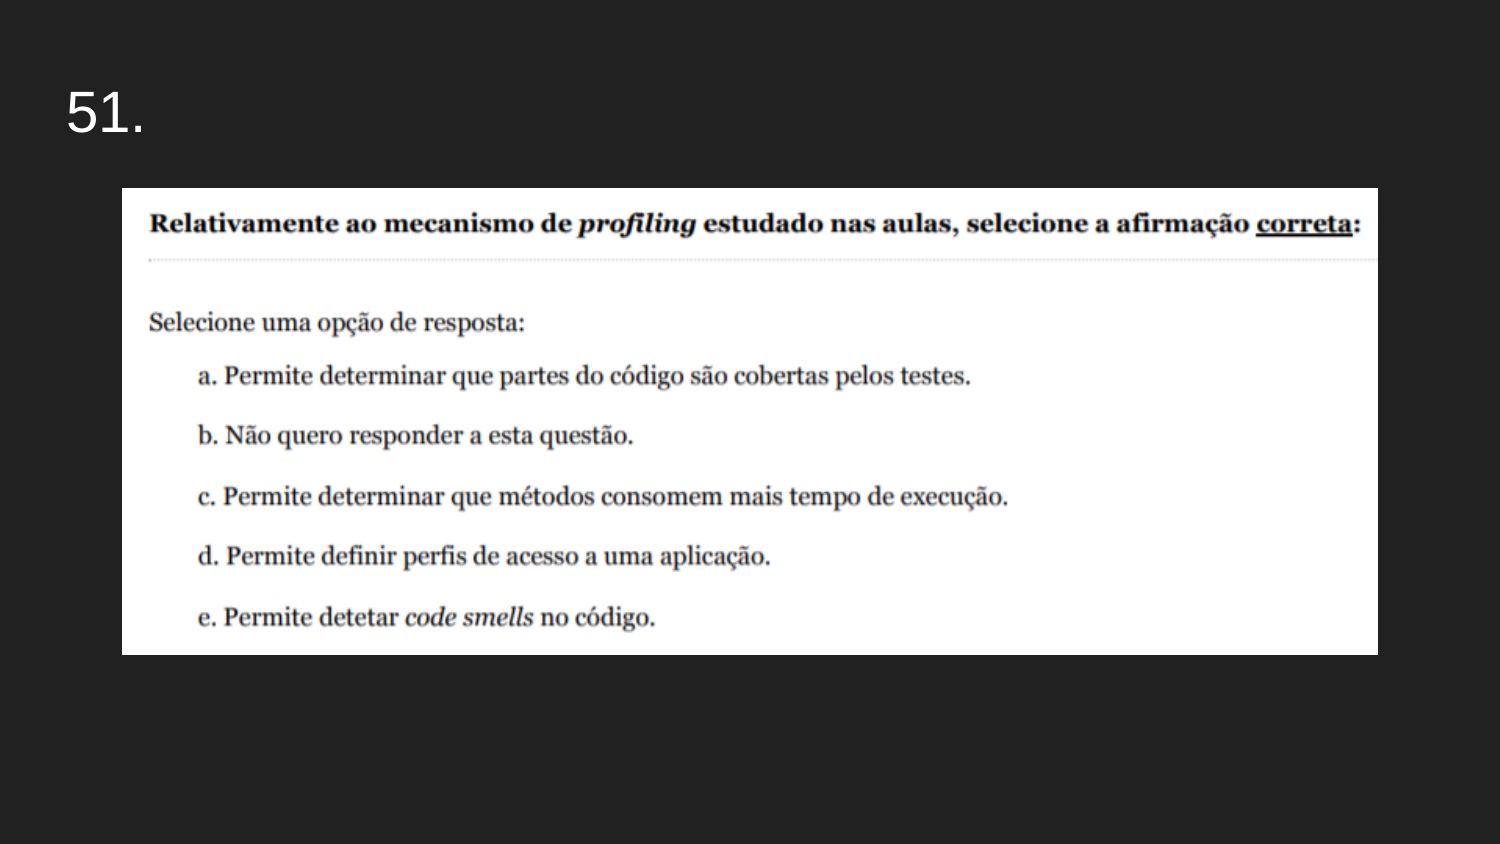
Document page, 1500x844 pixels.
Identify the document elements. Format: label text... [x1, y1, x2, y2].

picture [122, 188, 1378, 655]
title 51. [51, 59, 1449, 153]
